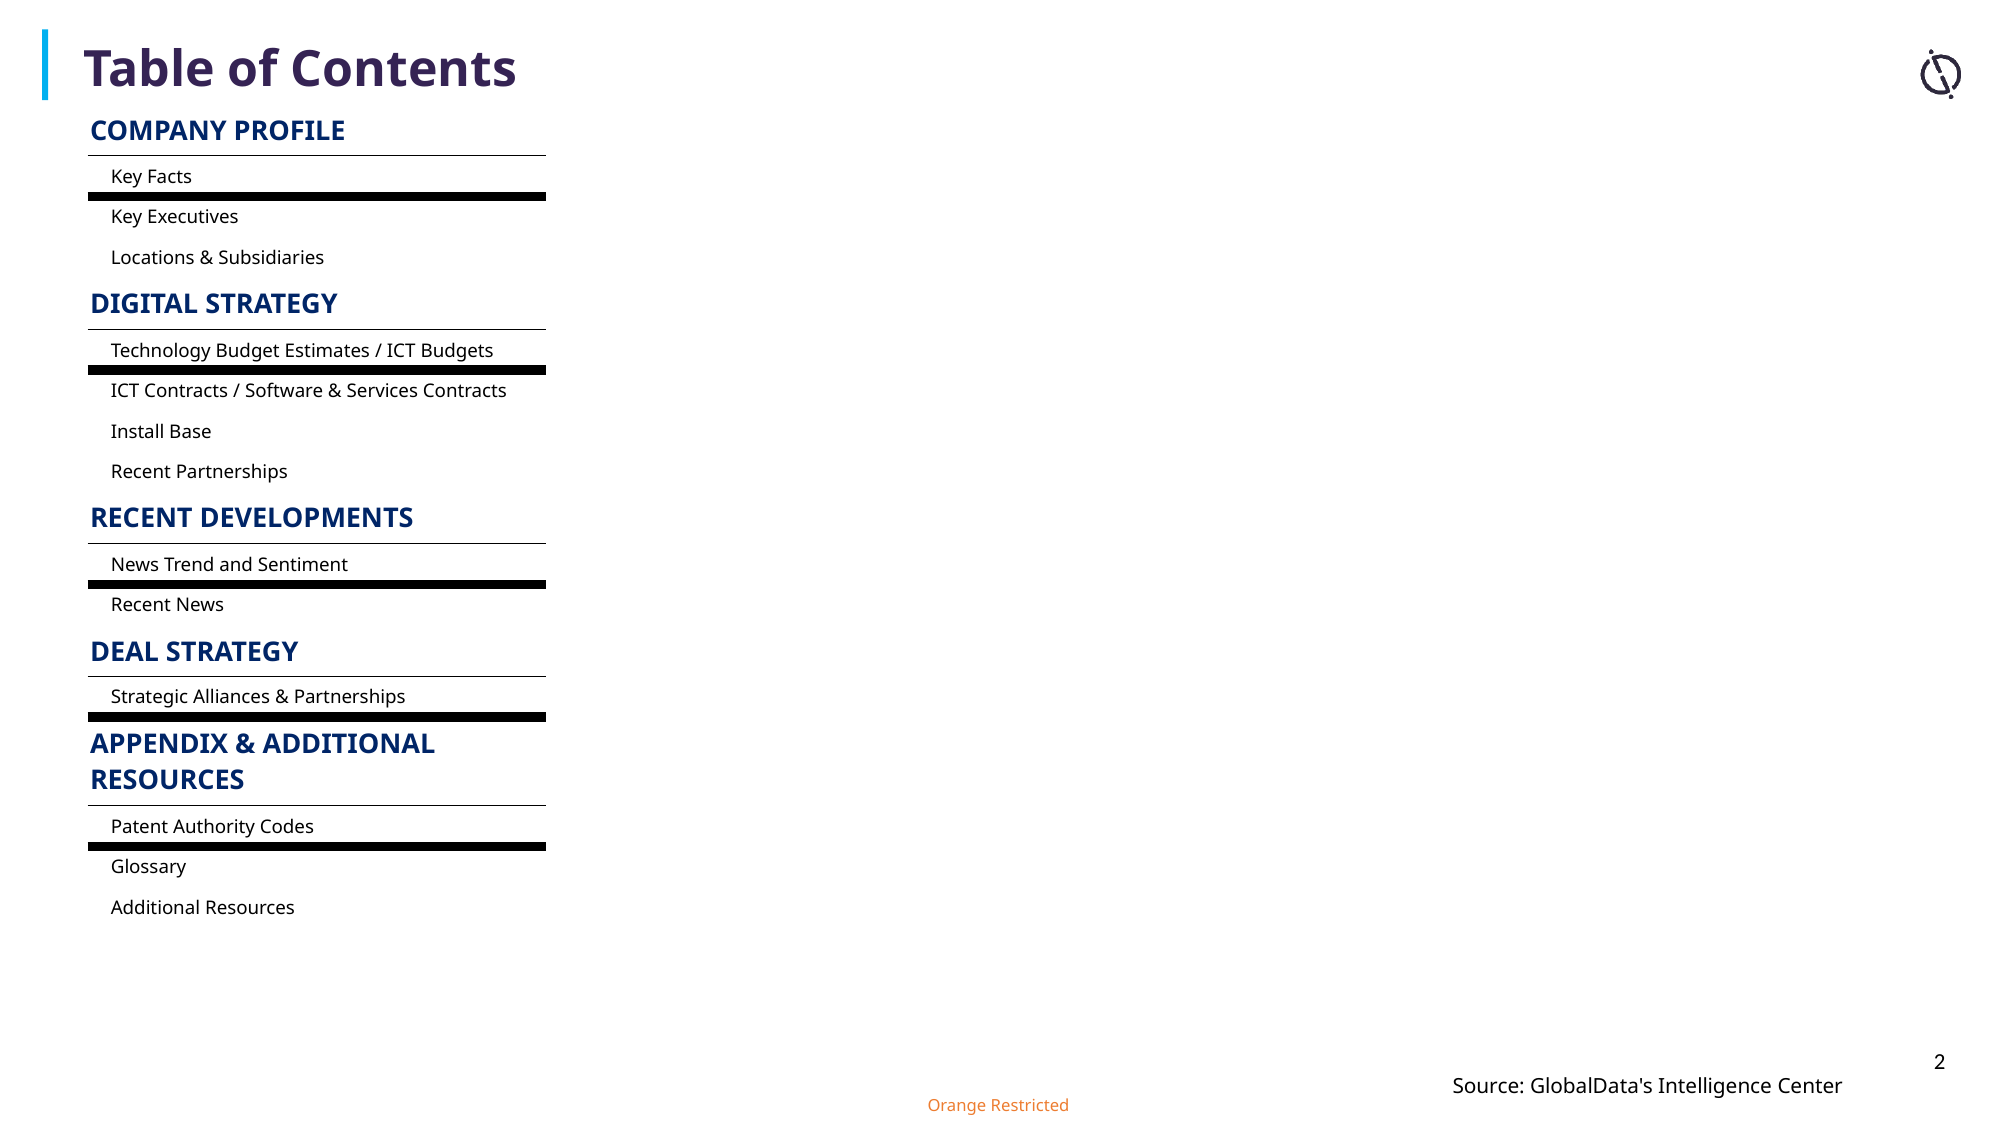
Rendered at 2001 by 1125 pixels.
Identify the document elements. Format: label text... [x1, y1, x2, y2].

table_cell RECENT DEVELOPMENTS [88, 492, 546, 543]
table_header COMPANY PROFILE [88, 104, 546, 155]
table_cell Glossary [88, 851, 546, 887]
table_cell Patent Authority Codes​ [88, 806, 546, 842]
table_cell Technology Budget Estimates / ICT Budgets [88, 330, 546, 365]
table_cell DIGITAL STRATEGY [88, 278, 546, 329]
picture [1920, 49, 1961, 99]
table_cell Recent News [88, 589, 546, 625]
table_cell Additional Resources [88, 887, 546, 923]
table_cell APPENDIX & ADDITIONAL RESOURCES [88, 722, 546, 805]
table_cell DEAL STRATEGY [88, 625, 546, 676]
table_cell Install Base [88, 411, 546, 451]
table_cell Key Executives [88, 201, 546, 237]
table_cell News Trend and Sentiment [88, 544, 546, 580]
table_cell Recent Partnerships [88, 451, 546, 492]
table_cell ICT Contracts / Software & Services Contracts [88, 375, 546, 411]
table_cell Key Facts [88, 156, 546, 192]
list Table of Contents [35, 37, 1879, 96]
table_cell Locations & Subsidiaries [88, 237, 546, 278]
table_cell Strategic Alliances & Partnerships [88, 677, 546, 712]
